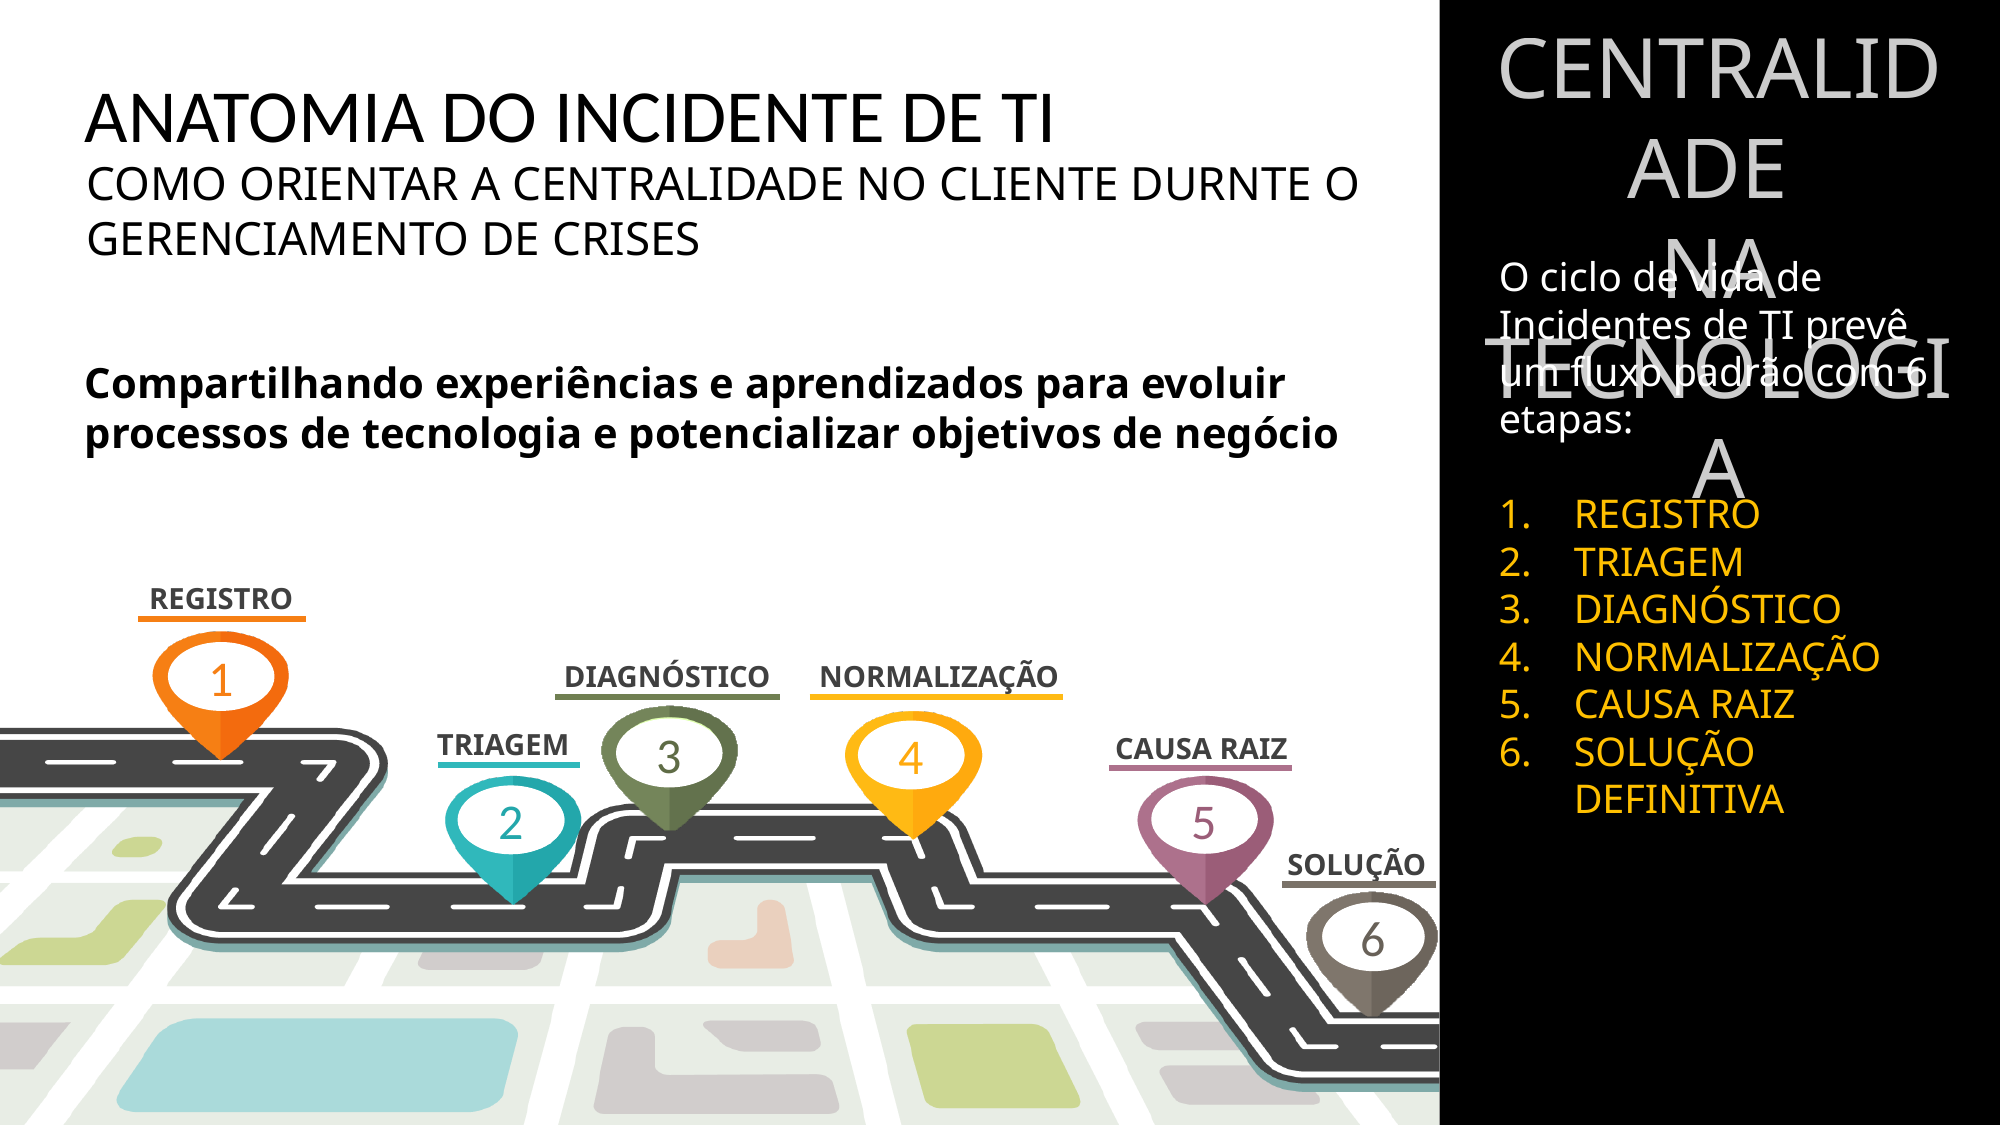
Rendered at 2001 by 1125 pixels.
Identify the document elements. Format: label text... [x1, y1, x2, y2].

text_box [387, 707, 619, 781]
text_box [1439, 0, 2000, 1125]
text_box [785, 639, 1094, 713]
picture [593, 713, 741, 835]
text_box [0, 618, 1439, 1125]
text_box COMO ORIENTAR A CENTRALIDADE NO CLIENTE DURNTE O GERENCIAMENTO DE CRISES [84, 154, 1439, 289]
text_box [1298, 901, 1439, 1021]
text_box Compartilhando experiências e aprendizados para evoluir processos de tecnologia e potencializar objetivos de negócio [70, 349, 1416, 464]
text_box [1069, 710, 1334, 785]
text_box ANATOMIA DO INCIDENTE DE TI [84, 67, 1409, 154]
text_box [535, 639, 785, 713]
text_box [106, 561, 337, 618]
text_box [1224, 826, 1439, 901]
